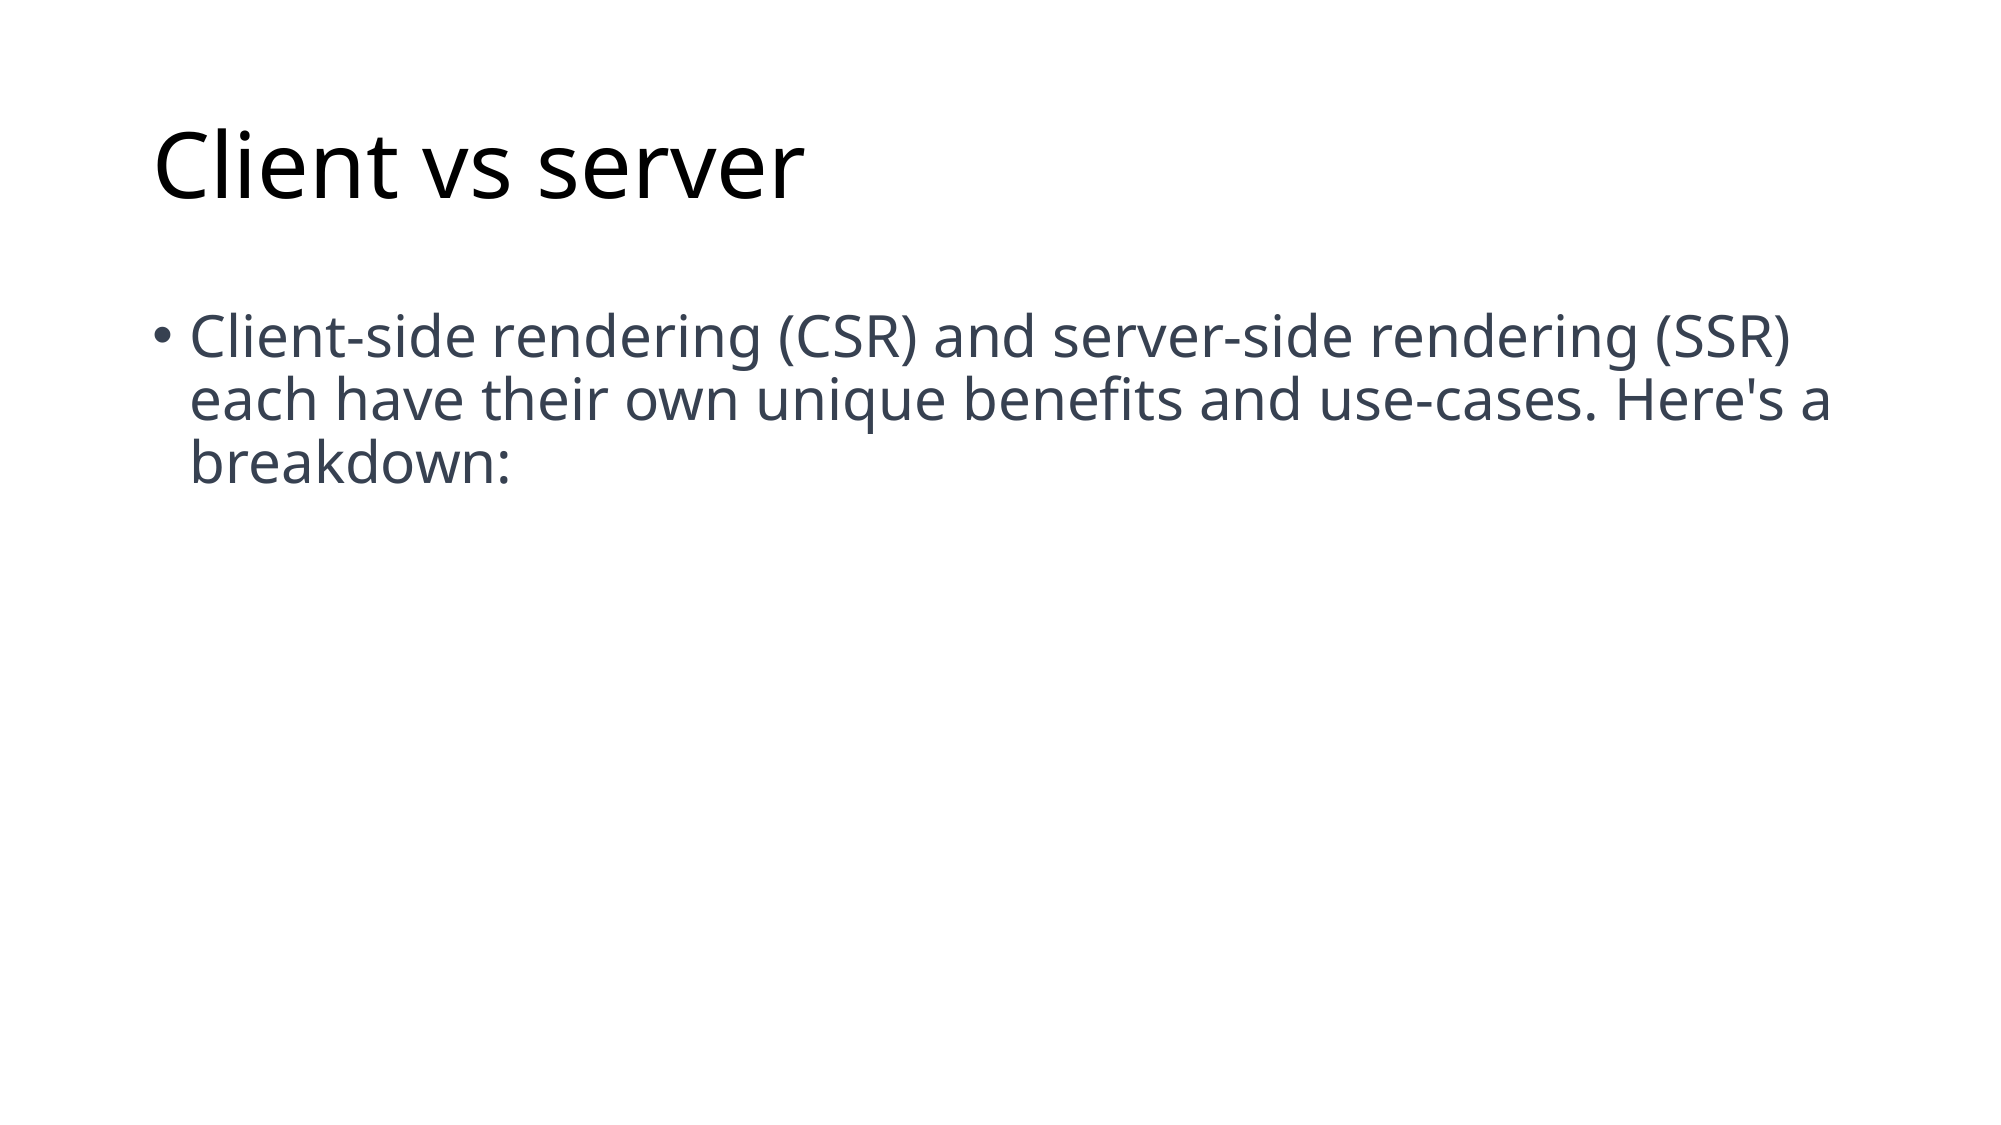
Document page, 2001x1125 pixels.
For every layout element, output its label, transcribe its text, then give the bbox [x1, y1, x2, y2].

title Client vs server [137, 59, 1863, 278]
list Client-side rendering (CSR) and server-side rendering (SSR) each have their own unique benefits and use-cases. Here's a breakdown: [137, 299, 1863, 538]
